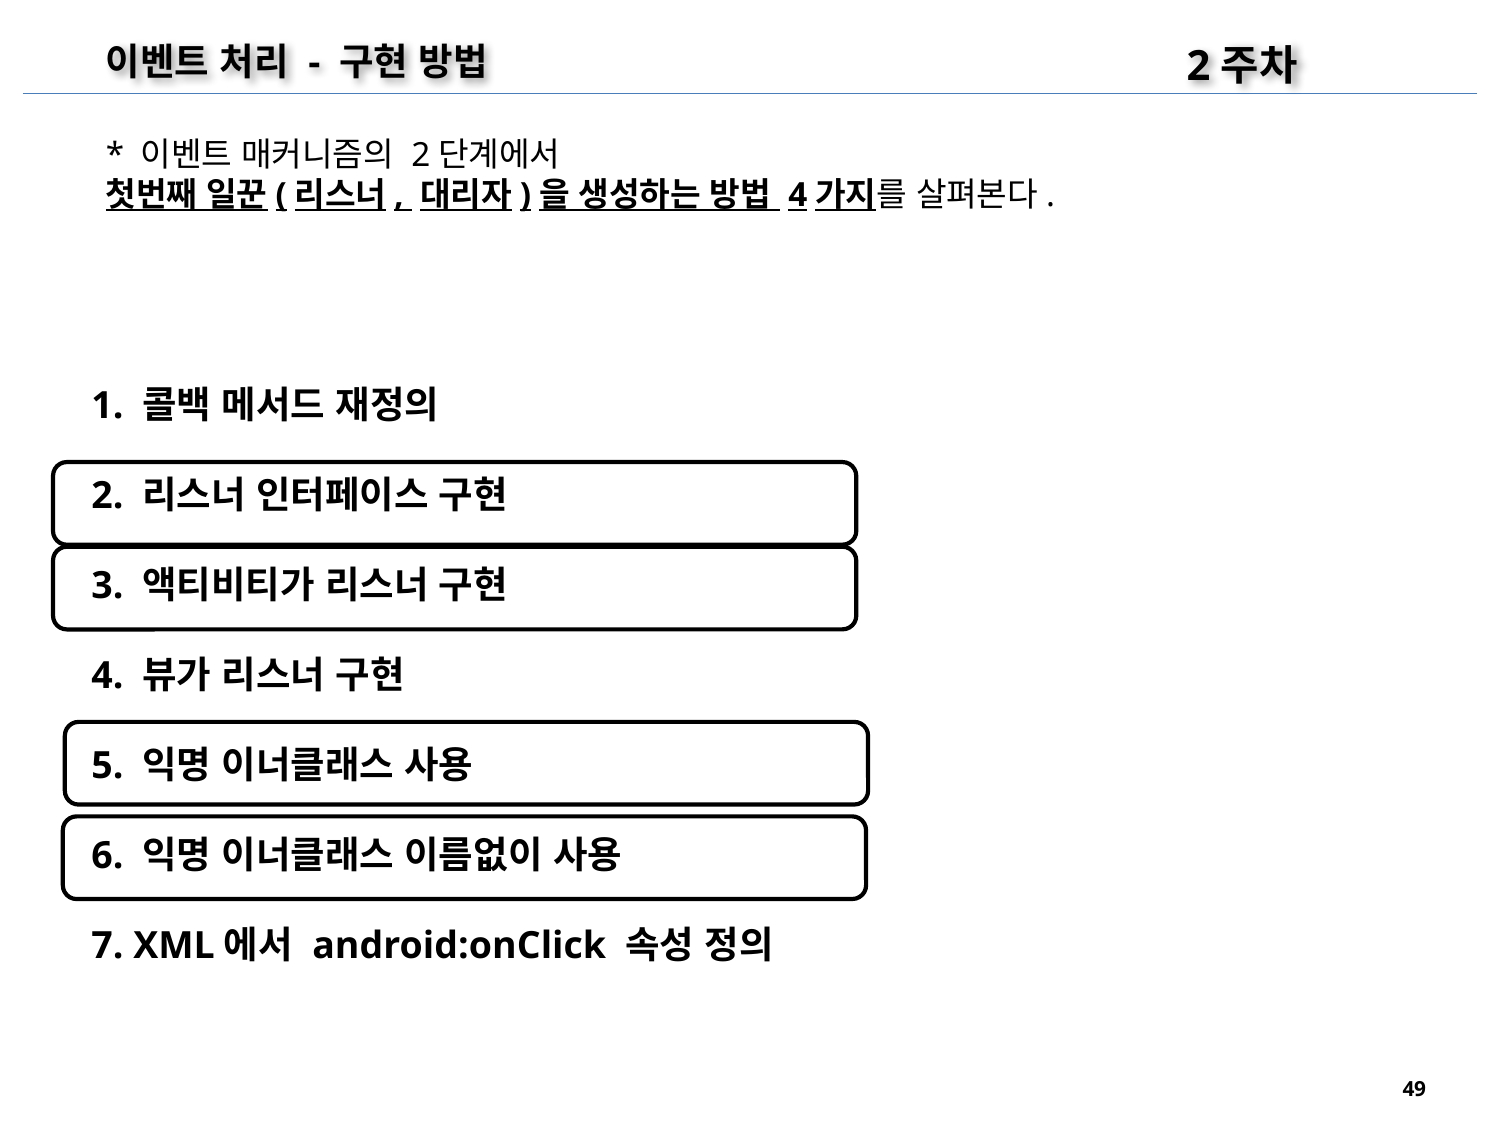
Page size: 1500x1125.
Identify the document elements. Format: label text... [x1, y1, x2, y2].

text_box [50, 544, 859, 632]
text_box 1. 콜백 메서드 재정의 2. 리스너 인터페이스 구현 3. 액티비티가 리스너 구현 4. 뷰가 리스너 구현 5. 익명 이너클래스 사용 6. 익명 이너클래스 이름없이 사용 7. XML에서 android:onClick 속성 정의 [76, 373, 1306, 1012]
text_box [62, 719, 871, 807]
text_box 2주차 [1171, 30, 1313, 96]
text_box * 이벤트 매커니즘의 2단계에서 첫번째 일꾼(리스너, 대리자)을 생성하는 방법 4가지를 살펴본다. [91, 125, 1071, 220]
text_box [50, 459, 859, 546]
text_box 이벤트 처리 - 구현 방법 [91, 30, 503, 91]
text_box [60, 814, 869, 902]
